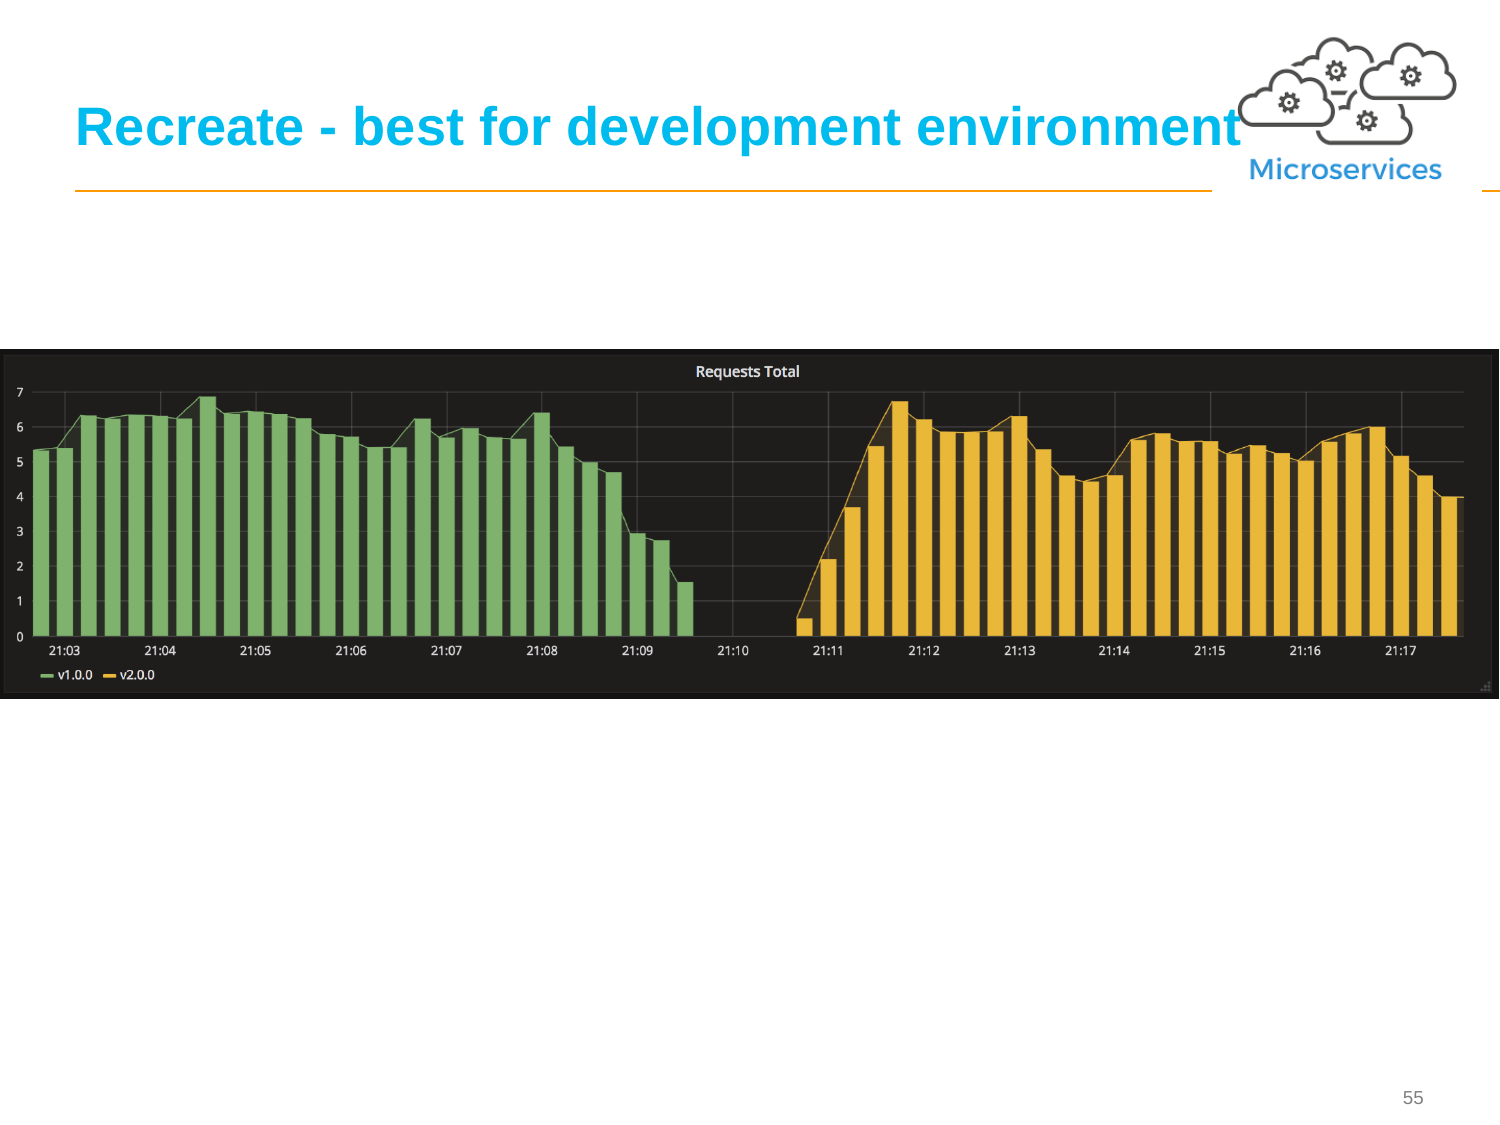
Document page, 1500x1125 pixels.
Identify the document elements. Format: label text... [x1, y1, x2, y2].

picture [1212, 1, 1482, 203]
title Recreate - best for development environment [75, 27, 1422, 157]
picture [0, 349, 1499, 699]
